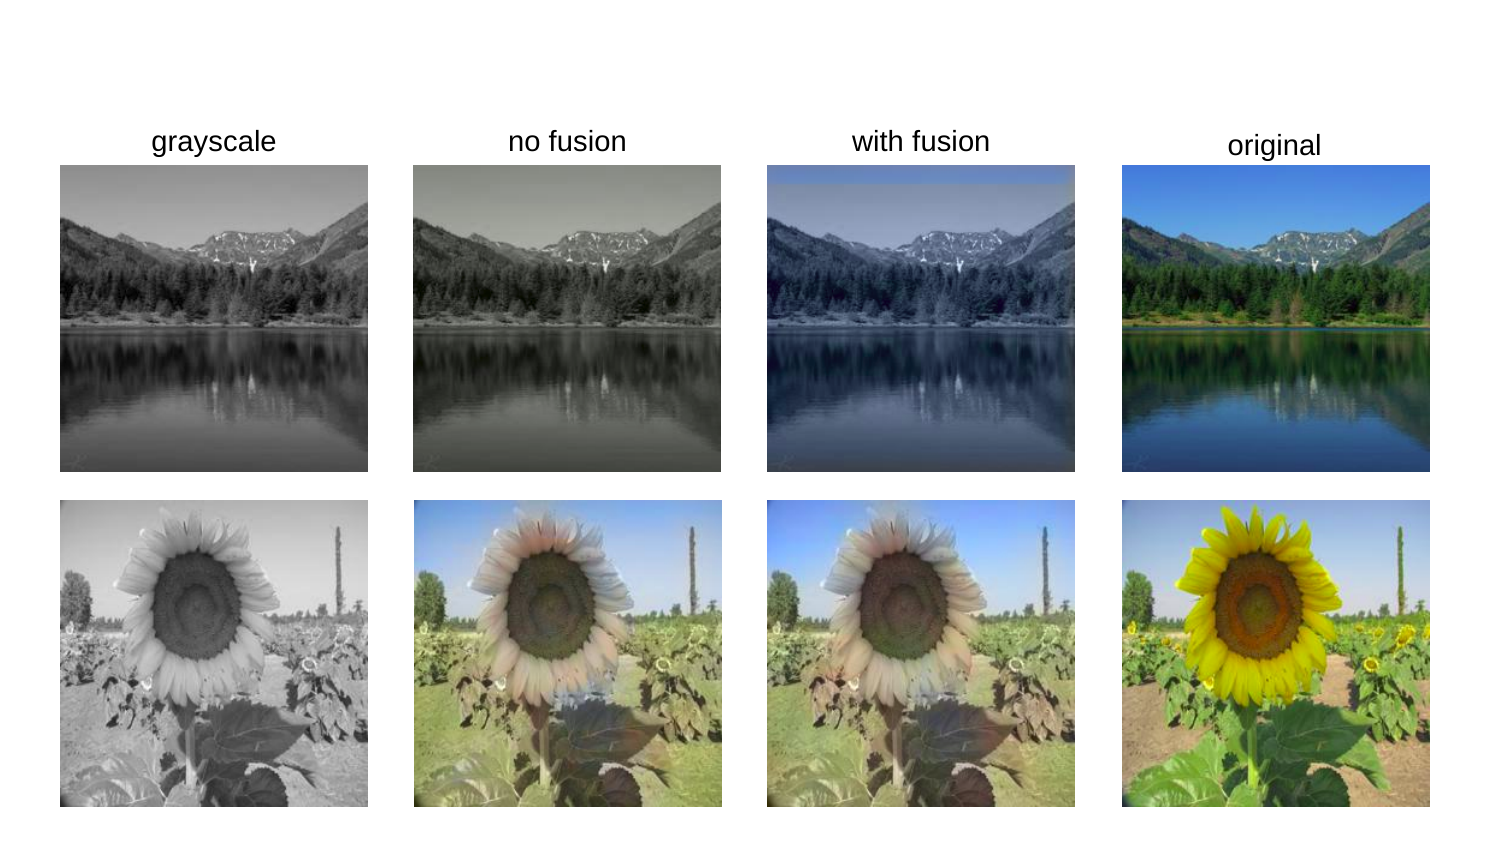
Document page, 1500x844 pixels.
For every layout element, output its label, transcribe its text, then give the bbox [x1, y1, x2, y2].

text_box grayscale [114, 106, 314, 161]
picture [414, 499, 722, 808]
text_box no fusion [468, 106, 667, 161]
text_box original [1175, 111, 1375, 163]
picture [767, 499, 1075, 808]
text_box with fusion [822, 106, 1021, 161]
picture [60, 499, 368, 808]
picture [767, 164, 1075, 473]
picture [60, 164, 368, 473]
picture [413, 164, 721, 473]
picture [1121, 499, 1430, 808]
picture [1121, 164, 1430, 473]
